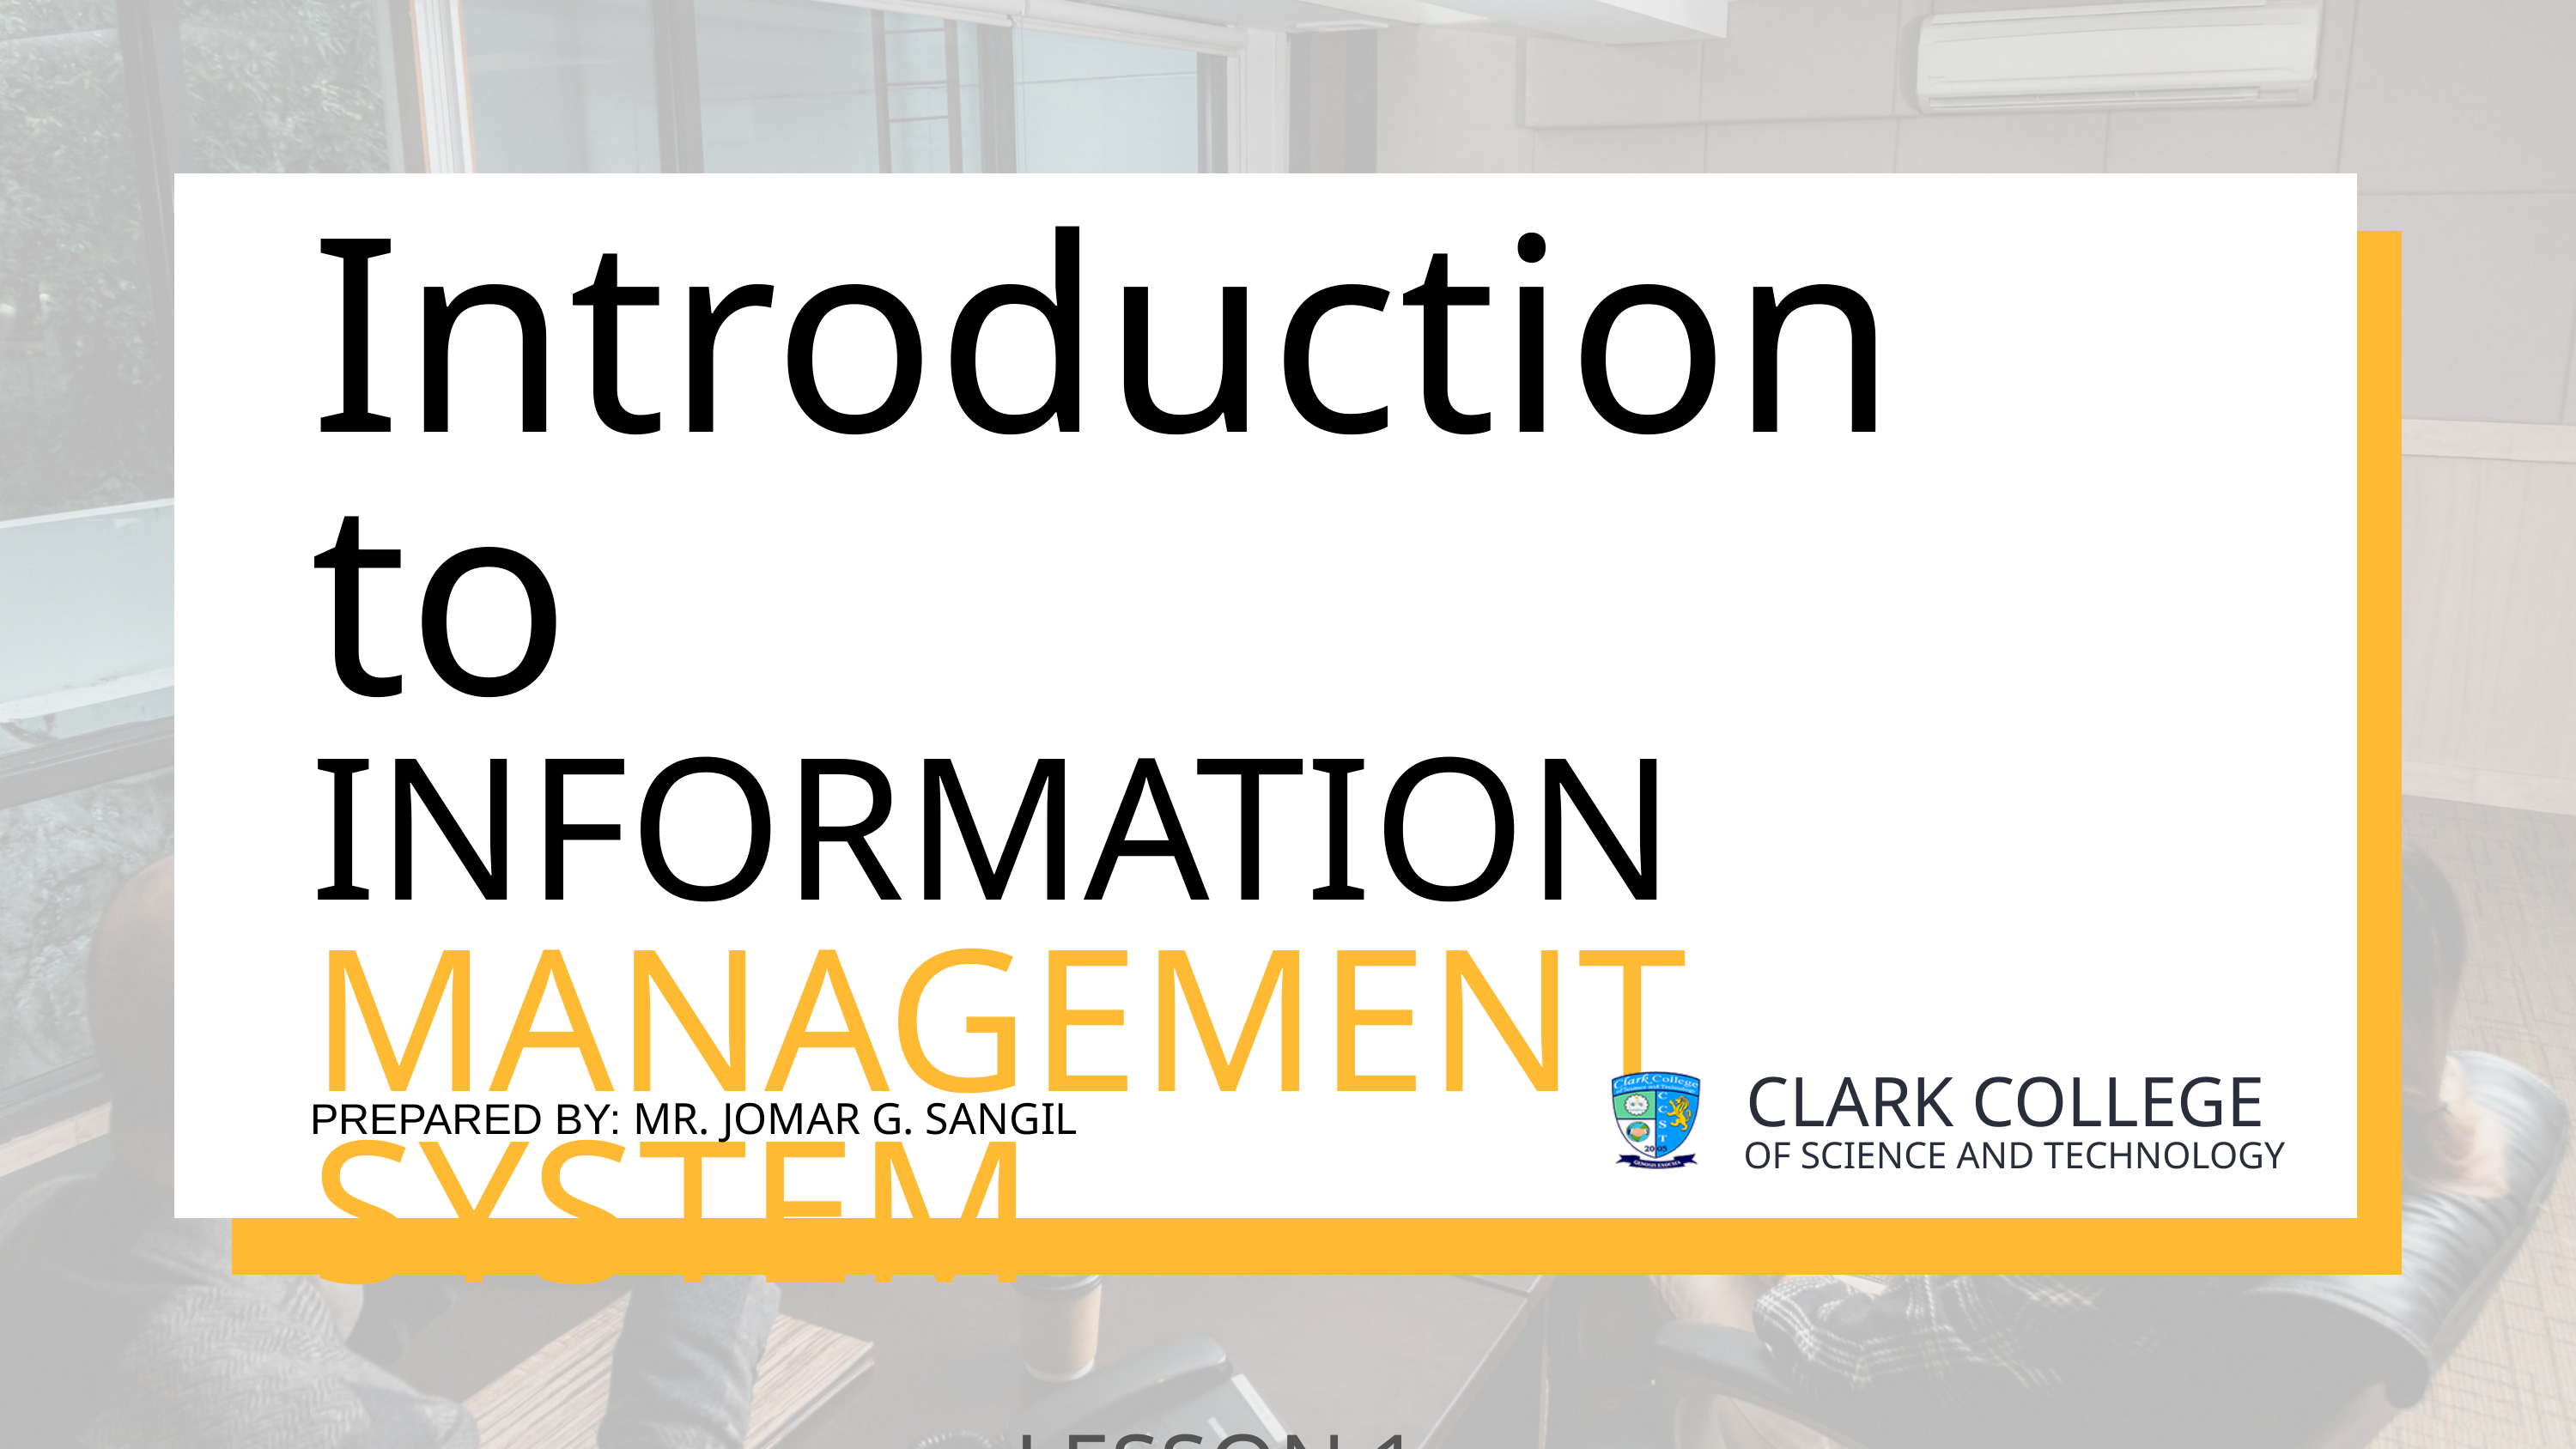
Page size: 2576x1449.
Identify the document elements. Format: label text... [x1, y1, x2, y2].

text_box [173, 173, 2357, 1219]
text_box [232, 230, 2403, 1276]
text_box Introduction to INFORMATION MANAGEMENT SYSTEM LESSON 1 [309, 1285, 2126, 1449]
text_box [0, 0, 2576, 1449]
